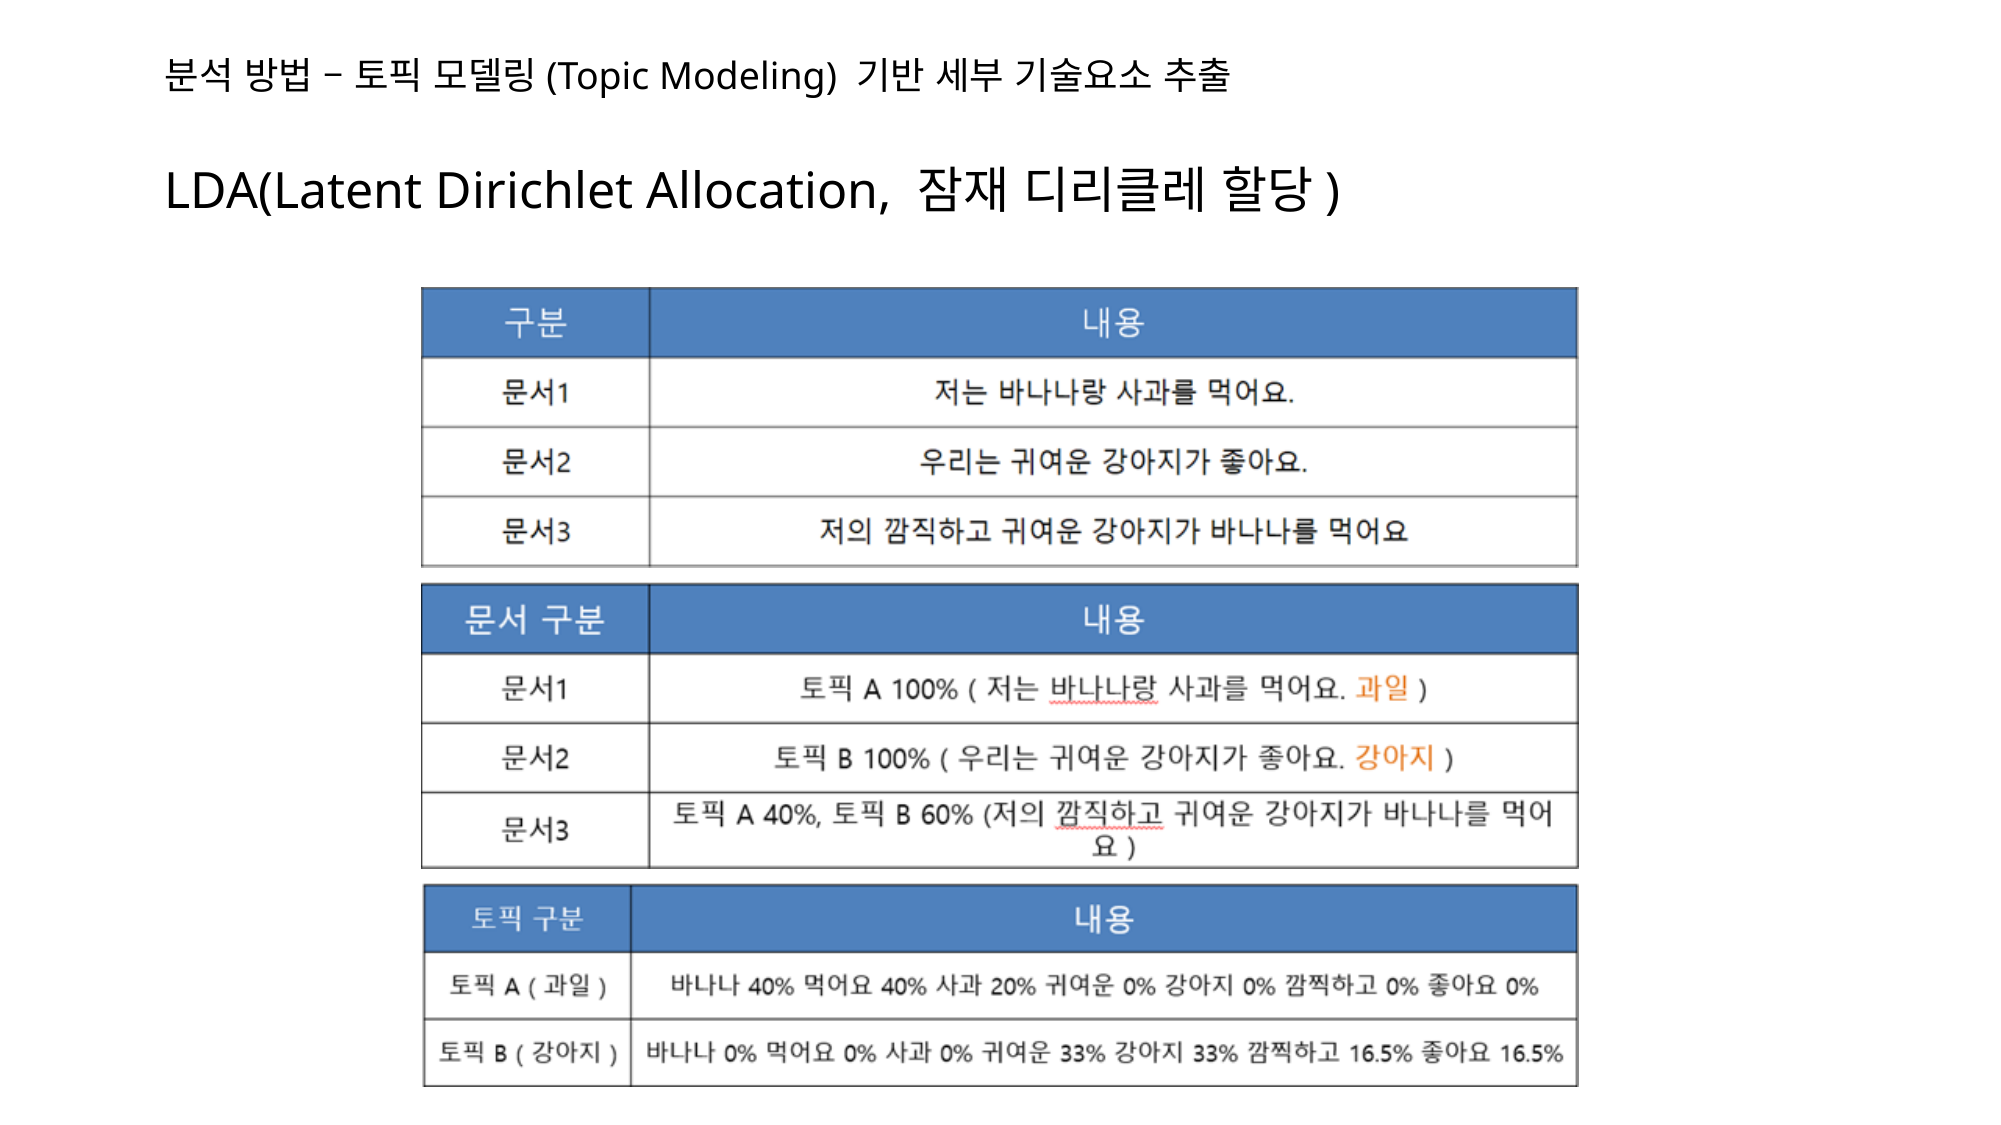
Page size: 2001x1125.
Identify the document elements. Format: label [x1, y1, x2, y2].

text_box [0, 0, 2000, 288]
picture [420, 580, 1579, 869]
picture [420, 881, 1579, 1087]
picture [420, 287, 1579, 568]
